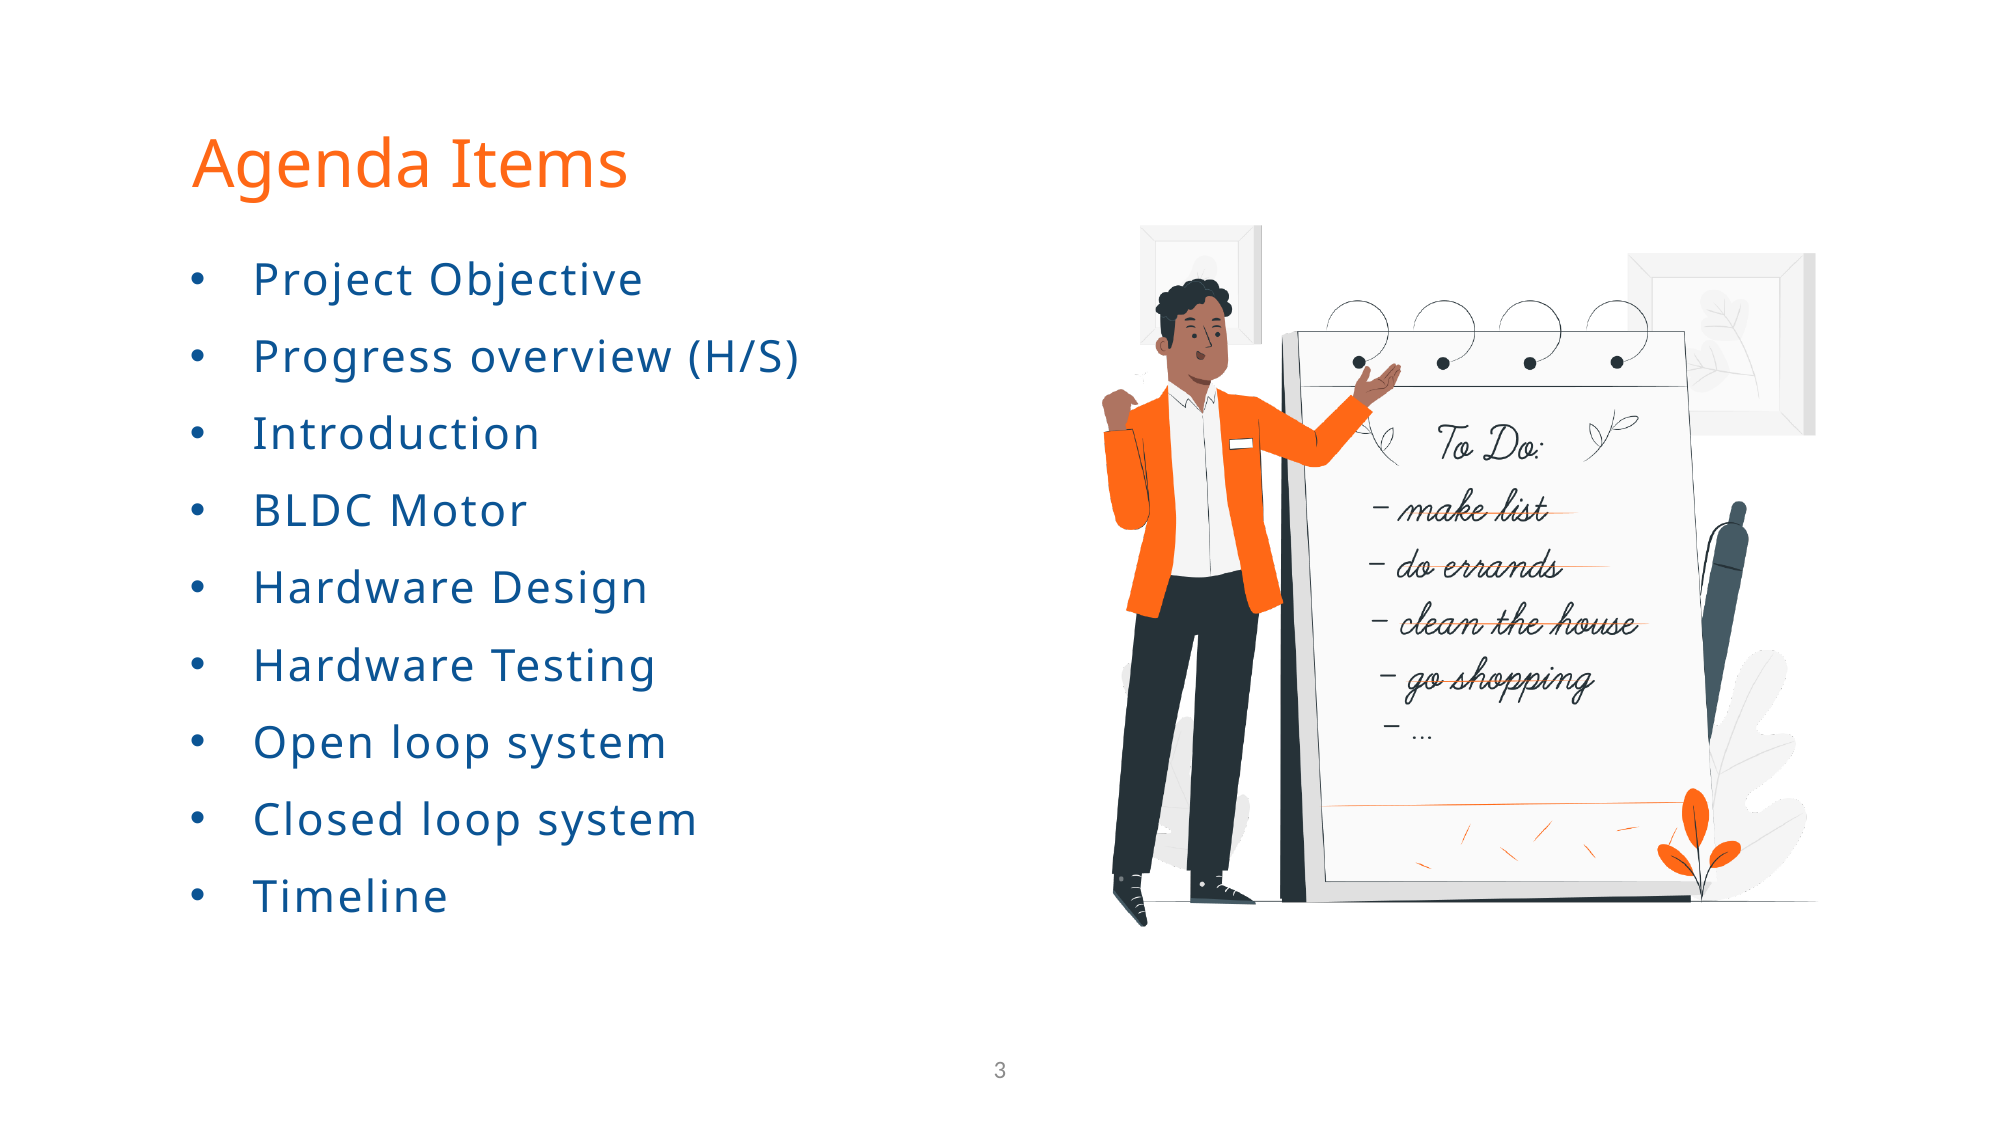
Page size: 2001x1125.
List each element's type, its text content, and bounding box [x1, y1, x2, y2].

text_box Agenda Items [171, 67, 1828, 221]
picture [1059, 144, 1878, 963]
slide_number 3 [0, 1038, 2000, 1125]
text_box Project Objective Progress overview (H/S) Introduction BLDC Motor Hardware Design Hardware Testing Open loop system Closed loop system Timeline [187, 232, 1029, 922]
